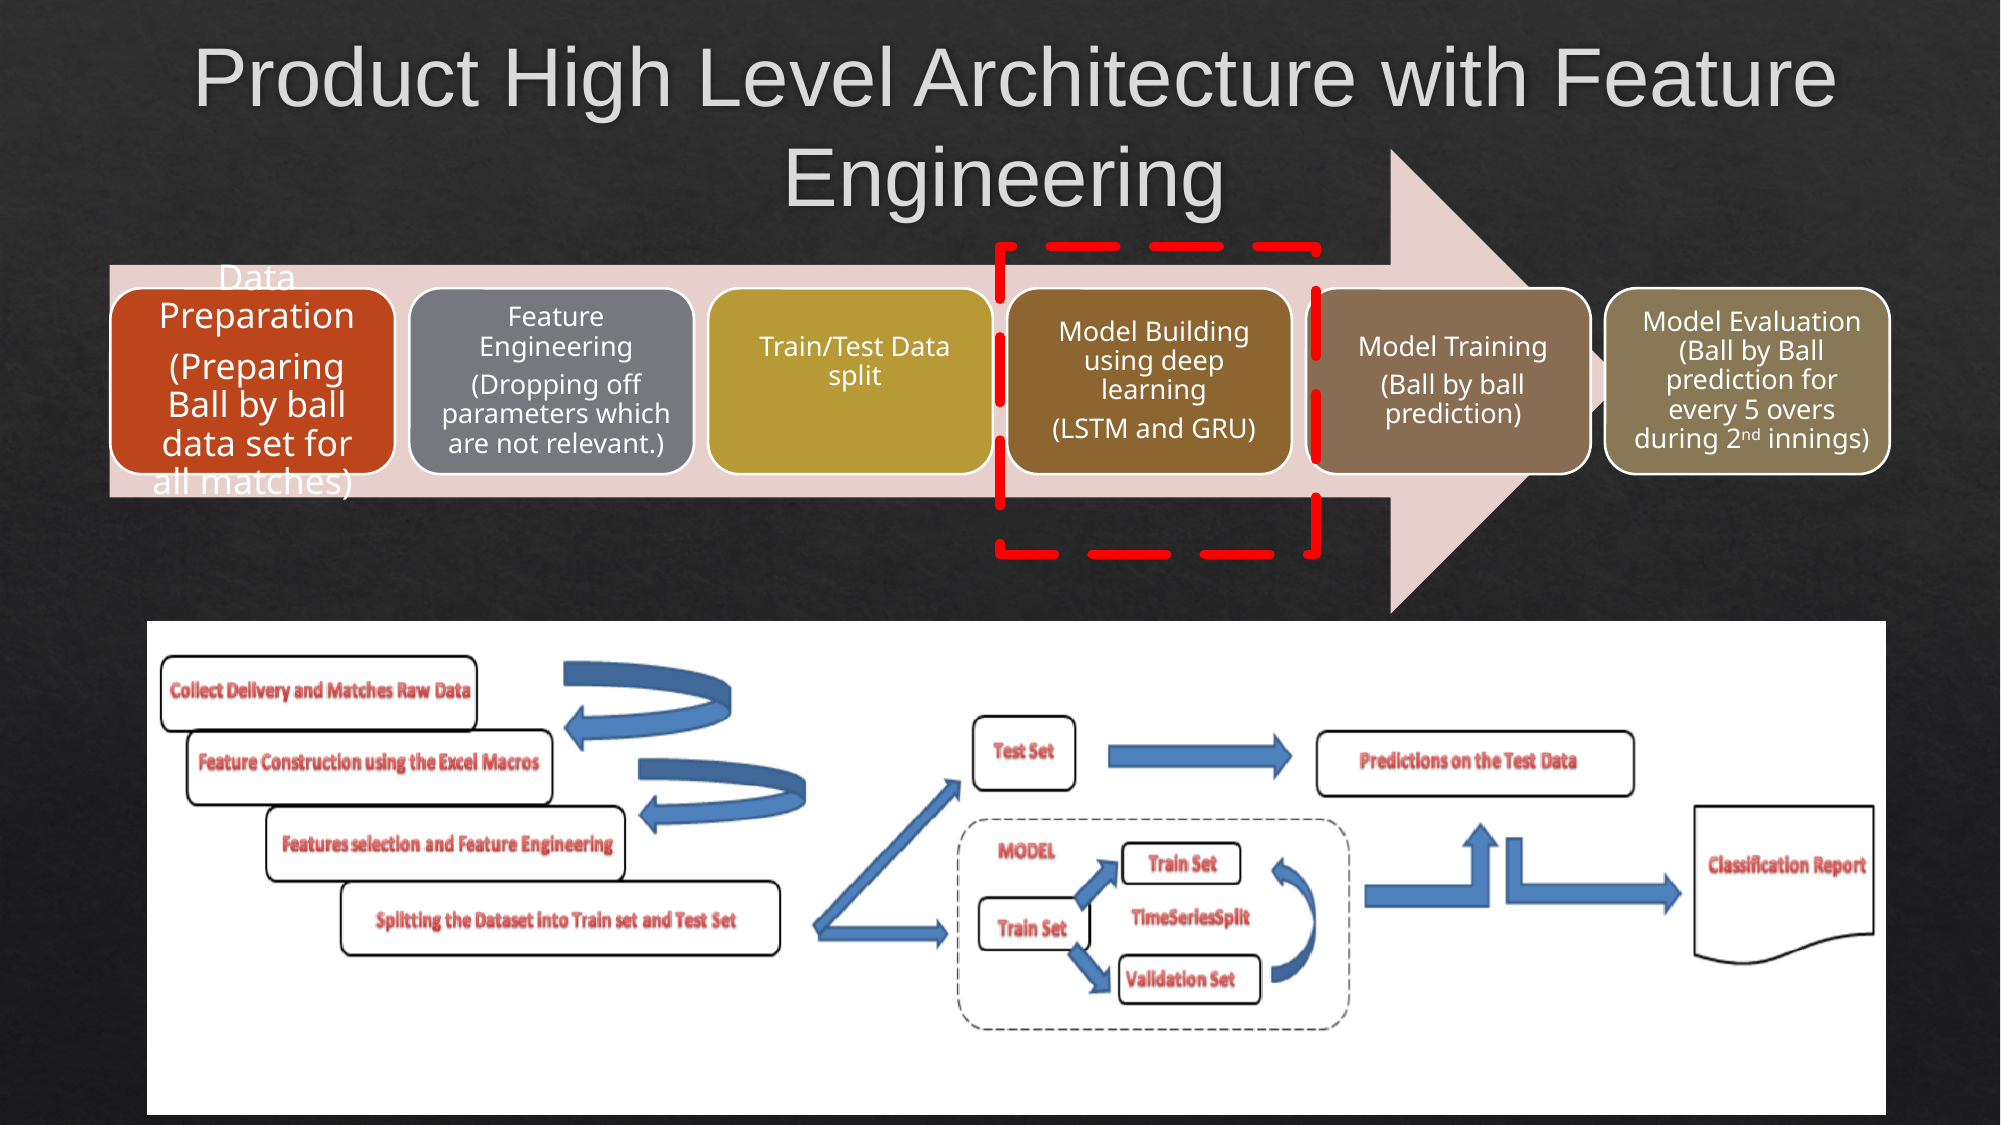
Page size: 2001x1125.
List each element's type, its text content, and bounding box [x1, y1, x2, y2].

picture [146, 621, 1886, 1116]
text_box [109, 148, 1891, 614]
title Product High Level Architecture with Feature Engineering [16, 52, 2000, 195]
